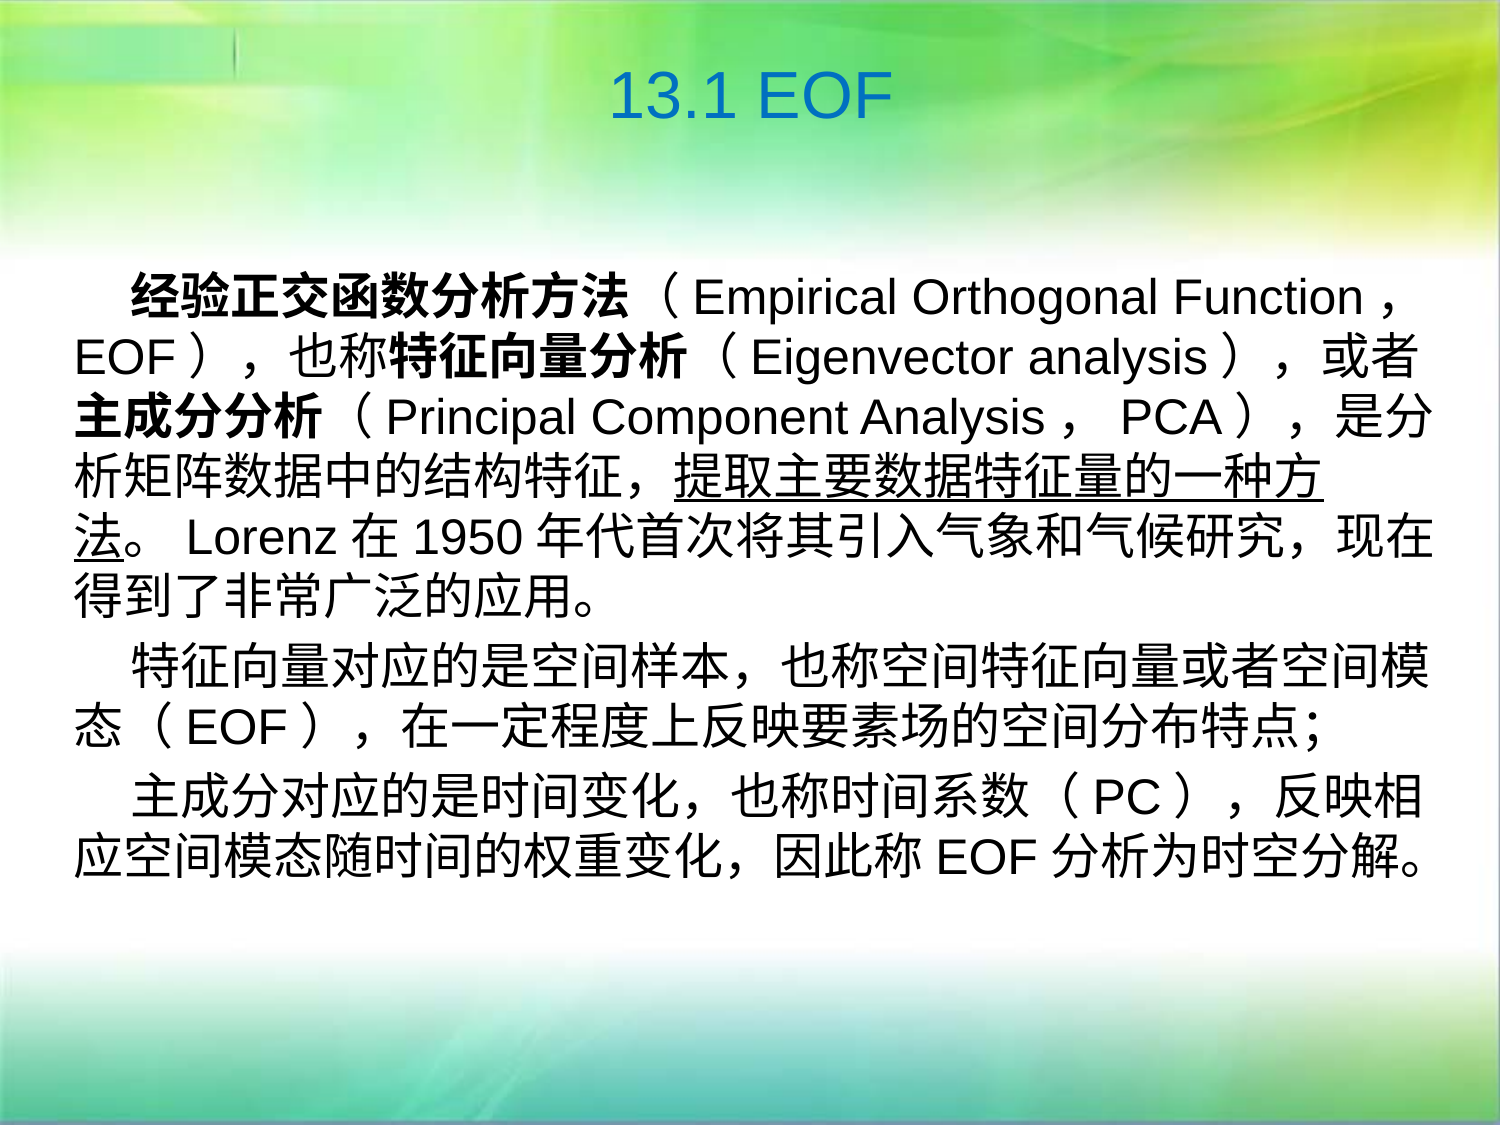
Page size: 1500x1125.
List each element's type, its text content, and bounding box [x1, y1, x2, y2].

picture [0, 0, 1500, 1125]
list 经验正交函数分析方法（Empirical Orthogonal Function， EOF），也称特征向量分析（Eigenvector analysis），或者主成分分析（Principal Component Analysis，PCA），是分析矩阵数据中的结构特征，提取主要数据特征量的一种方法。Lorenz在1950年代首次将其引入气象和气候研究，现在得到了非常广泛的应用。 特征向量对应的是空间样本，也称空间特征向量或者空间模态（EOF），在一定程度上反映要素场的空间分布特点； 主成分对应的是时间变化，也称时间系数（PC），反映相应空间模态随时间的权重变化，因此称EOF分析为时空分解。 [58, 257, 1480, 957]
title 13.1 EOF [76, 32, 1427, 151]
